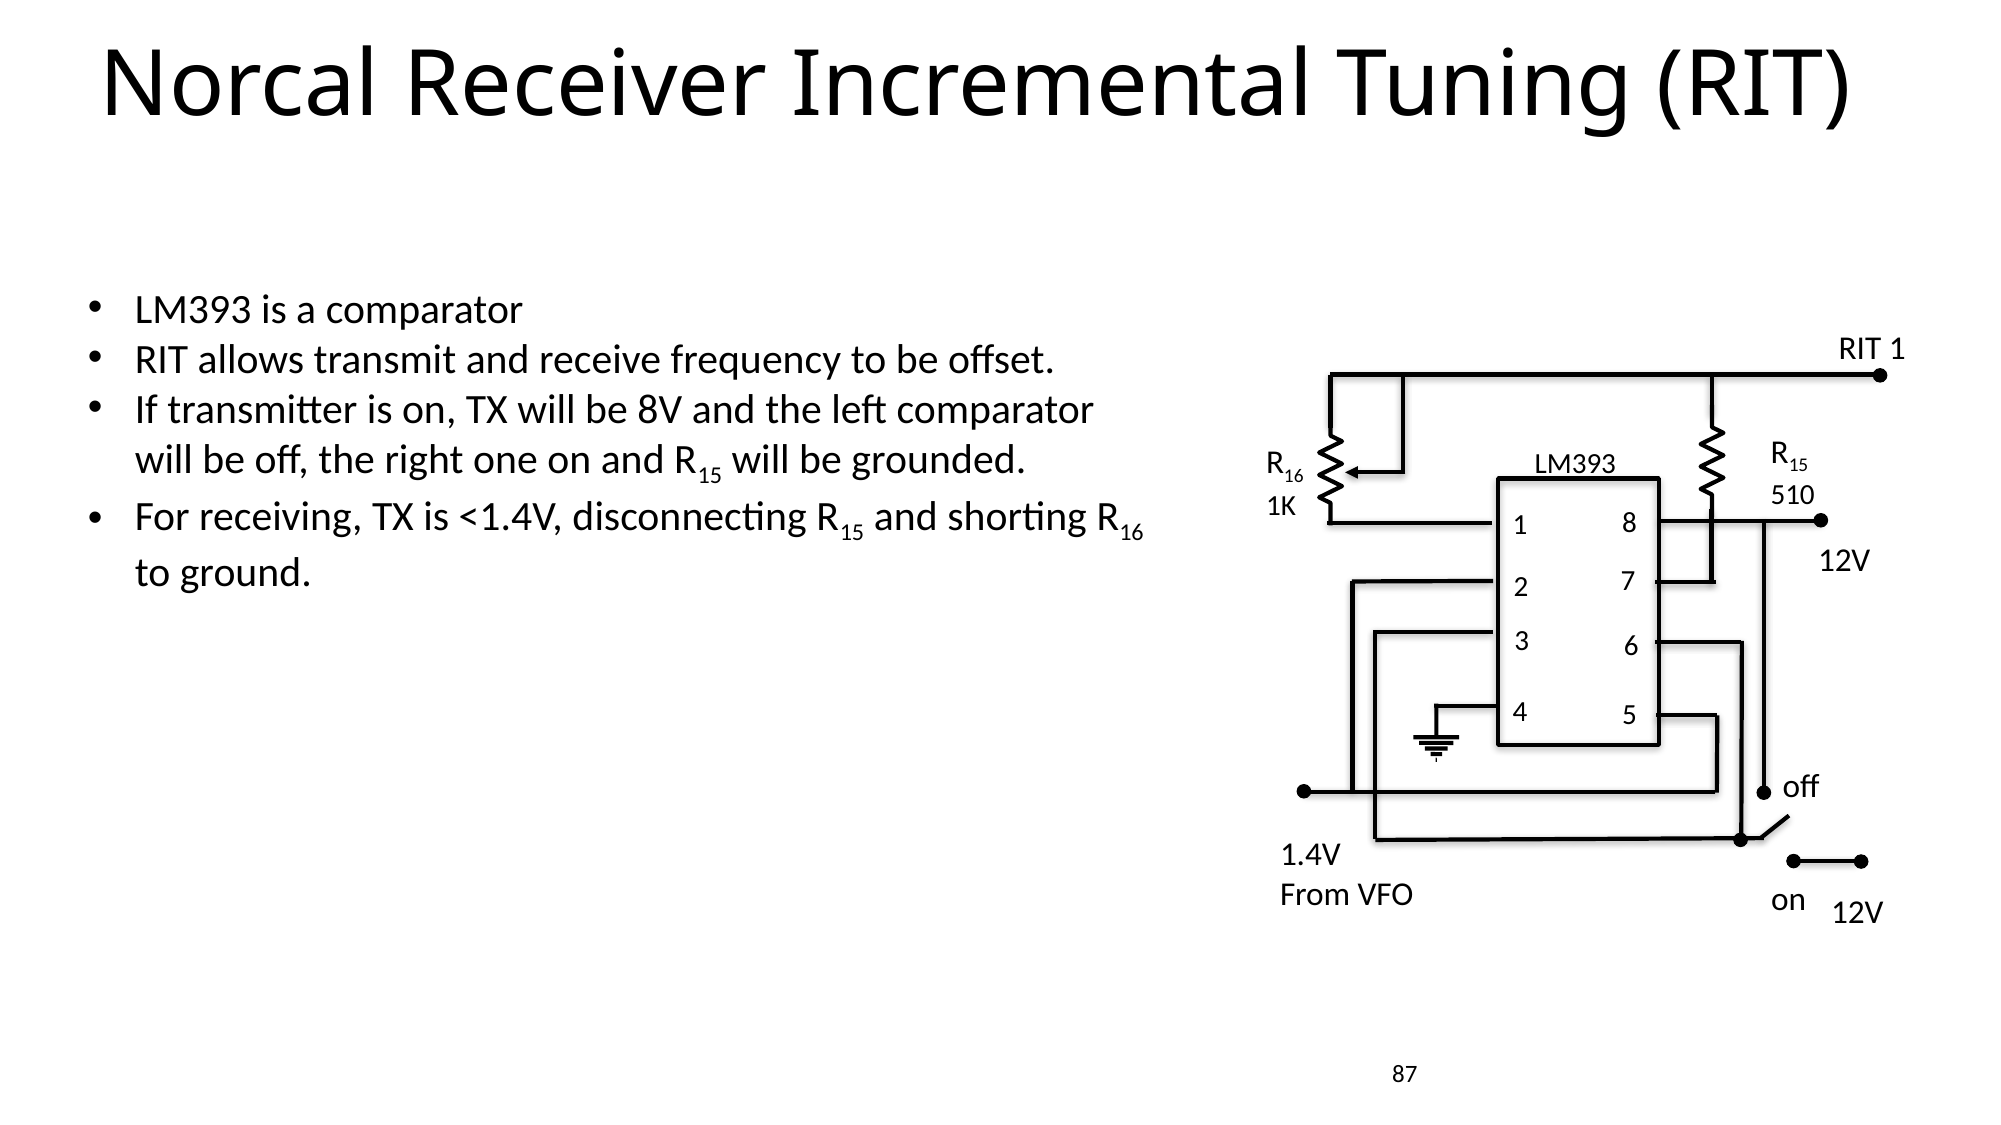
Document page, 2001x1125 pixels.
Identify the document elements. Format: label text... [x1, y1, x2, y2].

slide_number 87 [1074, 738, 1425, 1125]
text_box Norcal Receiver Incremental Tuning (RIT) [23, 23, 1929, 134]
text_box LM393 is a comparator RIT allows transmit and receive frequency to be offset. If transmitter is on, TX will be 8V and the left comparator will be off, the right one on and R15 will be grounded. For receiving, TX is <1.4V, disconnecting R15 and shorting R16 to ground. [80, 273, 1169, 1007]
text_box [1258, 318, 1929, 939]
